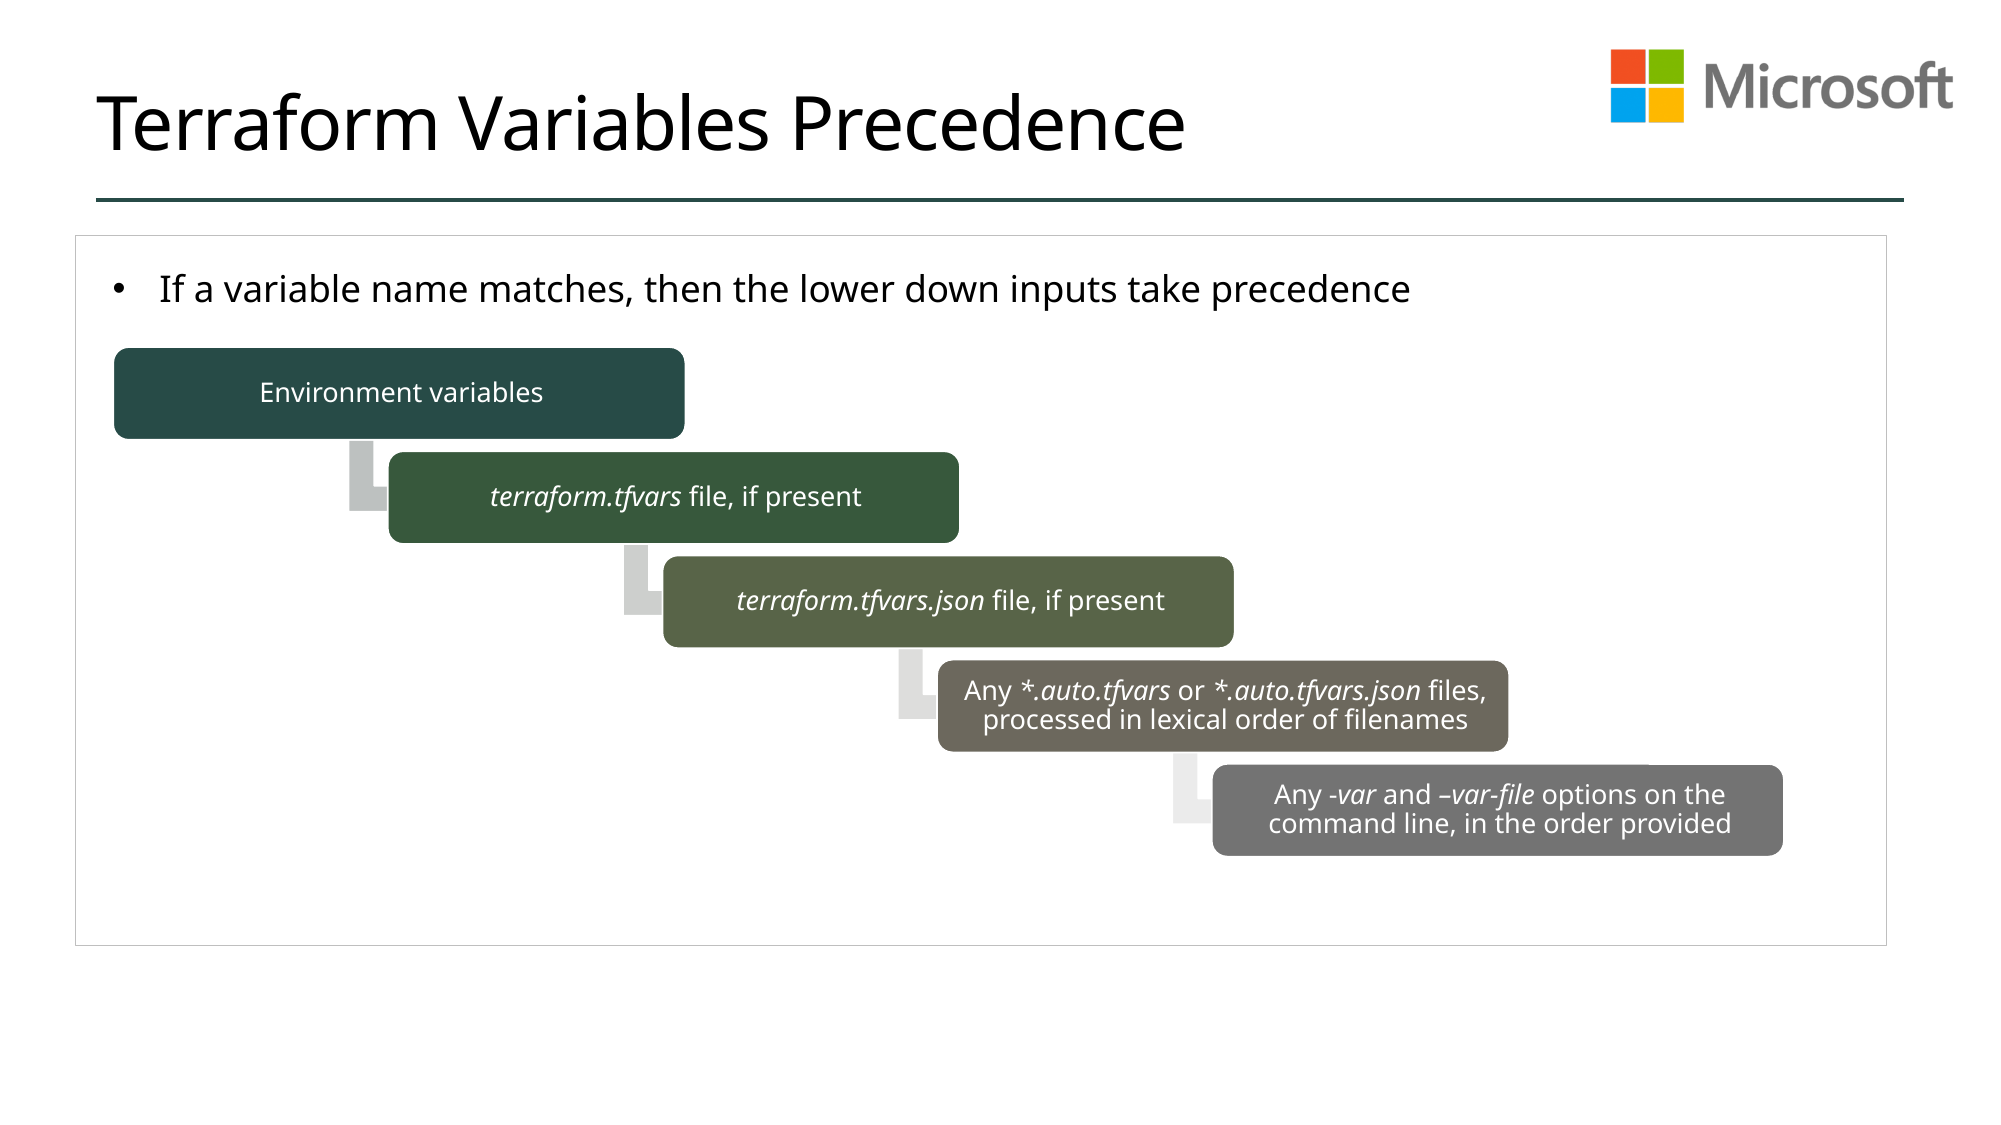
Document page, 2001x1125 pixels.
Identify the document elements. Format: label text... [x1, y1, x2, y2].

title Terraform Variables Precedence [96, 75, 1562, 166]
text_box If a variable name matches, then the lower down inputs take precedence [74, 235, 1888, 946]
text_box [112, 257, 1785, 947]
picture [1562, 4, 2000, 166]
